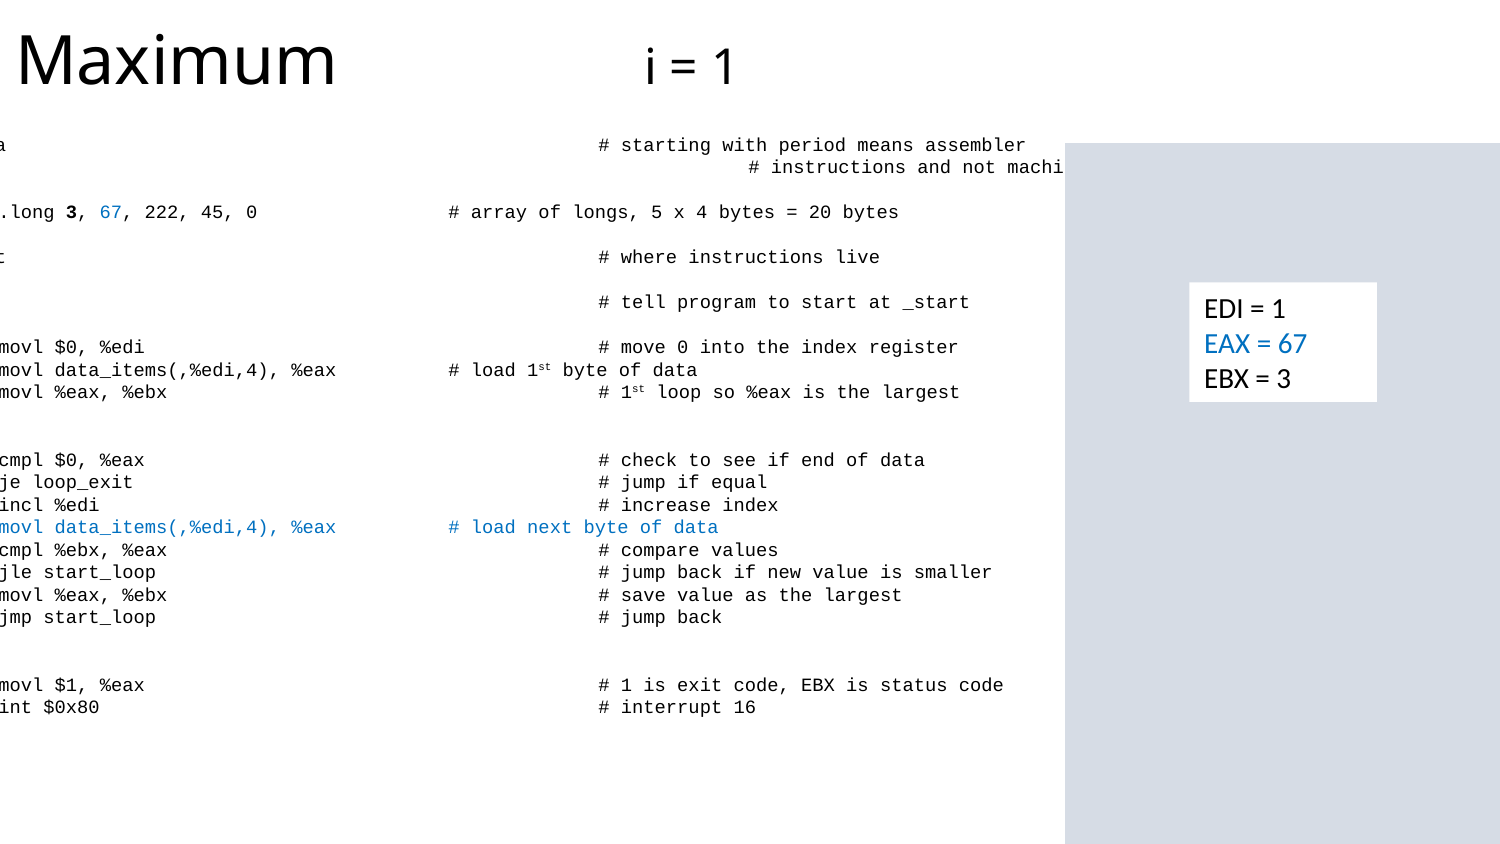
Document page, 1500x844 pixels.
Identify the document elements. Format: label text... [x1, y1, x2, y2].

text_box Maximum i = 1 [0, 0, 1500, 145]
text_box .section .data # starting with period means assembler # instructions and not machine code data_items: .long 3, 67, 222, 45, 0 # array of longs, 5 x 4 bytes = 20 bytes .section .text # where instructions live .globl _start # tell program to start at _start _start: movl $0, %edi # move 0 into the index register movl data_items(,%edi,4), %eax # load 1st byte of data movl %eax, %ebx # 1st loop so %eax is the largest start_loop: cmpl $0, %eax # check to see if end of data je loop_exit # jump if equal incl %edi # increase index movl data_items(,%edi,4), %eax # load next byte of data cmpl %ebx, %eax # compare values jle start_loop # jump back if new value is smaller movl %eax, %ebx # save value as the largest jmp start_loop # jump back loop_exit: movl $1, %eax # 1 is exit code, EBX is status code int $0x80 # interrupt 16 [0, 145, 1065, 725]
text_box EDI = 1 EAX = 67 EBX = 3 [1189, 282, 1377, 402]
text_box [1065, 143, 1500, 844]
